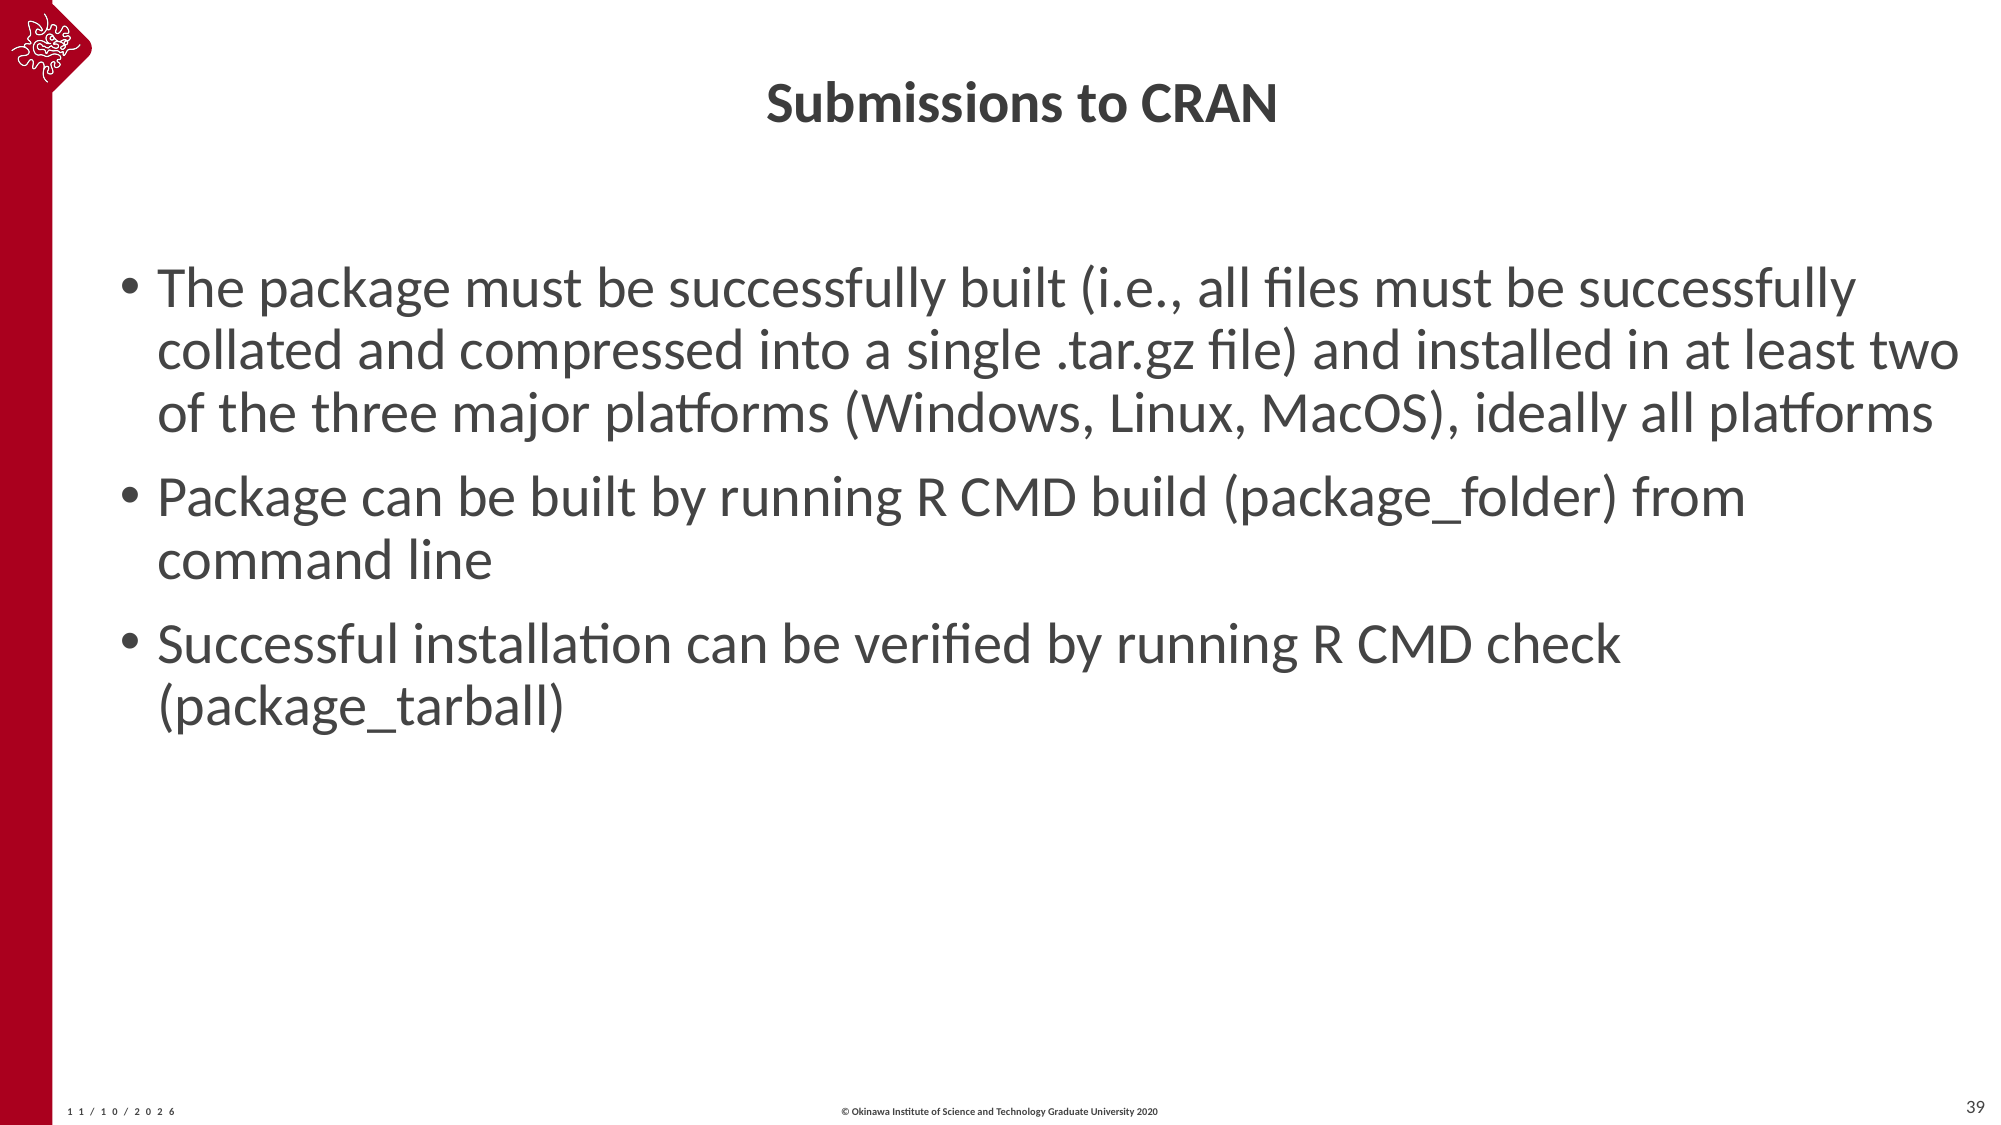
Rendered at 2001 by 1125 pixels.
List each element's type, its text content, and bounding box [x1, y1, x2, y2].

title Submissions to CRAN [104, 72, 1940, 137]
picture [11, 13, 81, 83]
list The package must be successfully built (i.e., all files must be successfully collated and compressed into a single .tar.gz file) and installed in at least two of the three major platforms (Windows, Linux, MacOS), ideally all platforms Package can be built by running R CMD build (package_folder) from command line Successful installation can be verified by running R CMD check (package_tarball) [104, 249, 1998, 1053]
